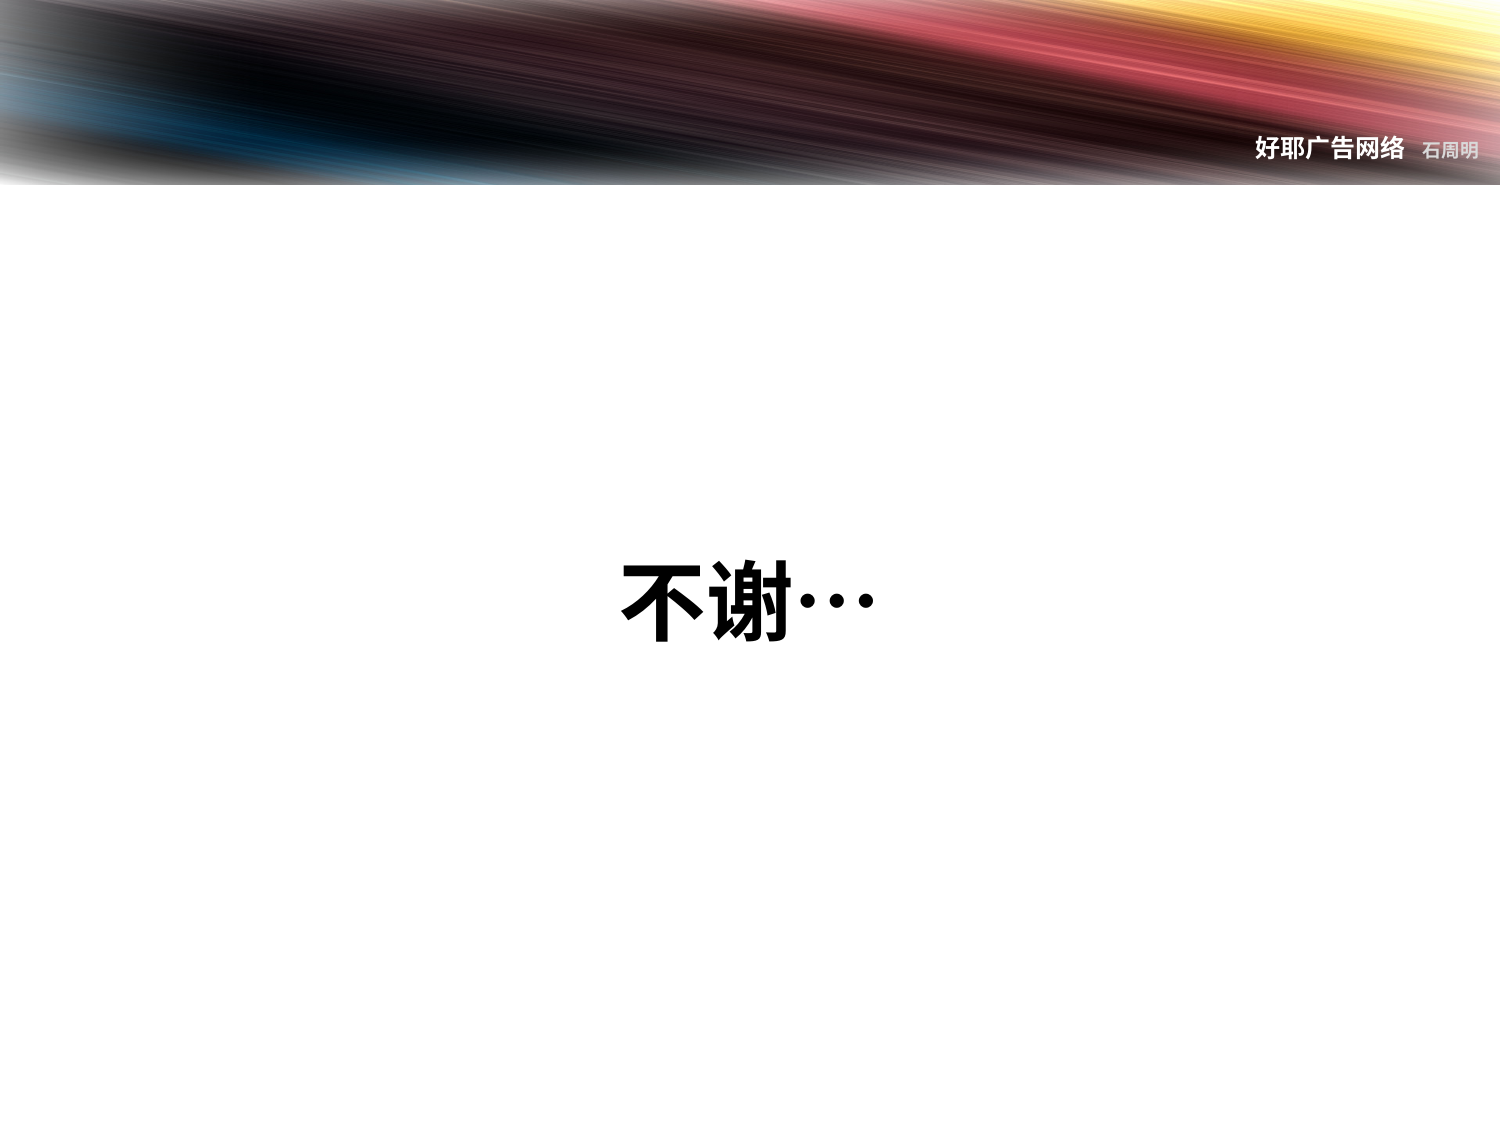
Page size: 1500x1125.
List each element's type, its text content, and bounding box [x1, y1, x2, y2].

picture [0, 0, 1500, 185]
title 不谢… [0, 515, 1500, 684]
